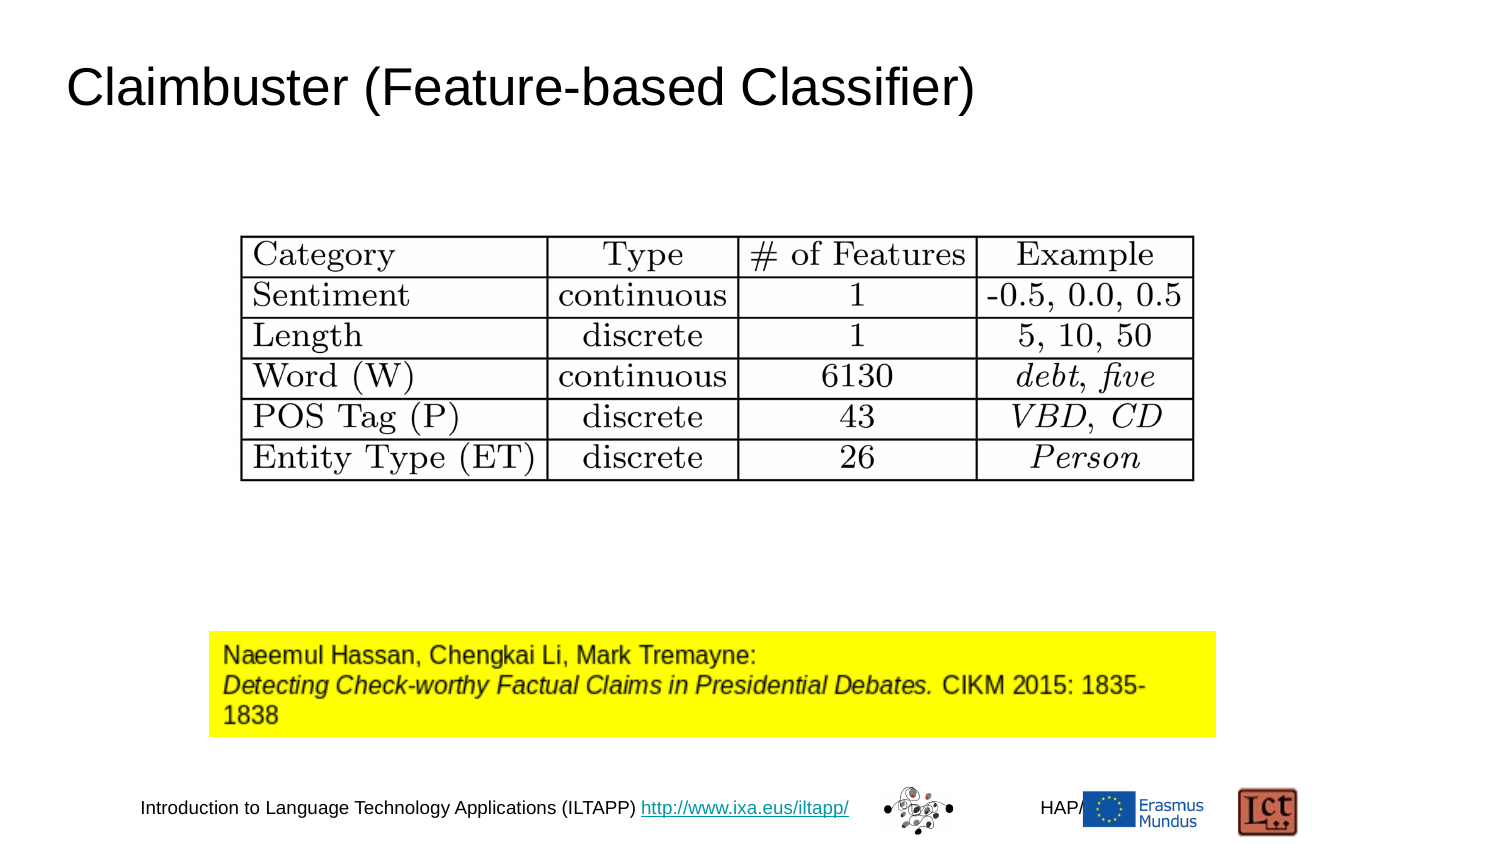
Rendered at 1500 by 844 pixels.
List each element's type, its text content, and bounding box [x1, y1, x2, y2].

picture [209, 631, 1216, 737]
title Claimbuster (Feature-based Classifier) [51, 37, 1449, 132]
picture [882, 787, 954, 837]
picture [1078, 786, 1215, 840]
picture [234, 228, 1200, 488]
picture [1238, 787, 1298, 837]
